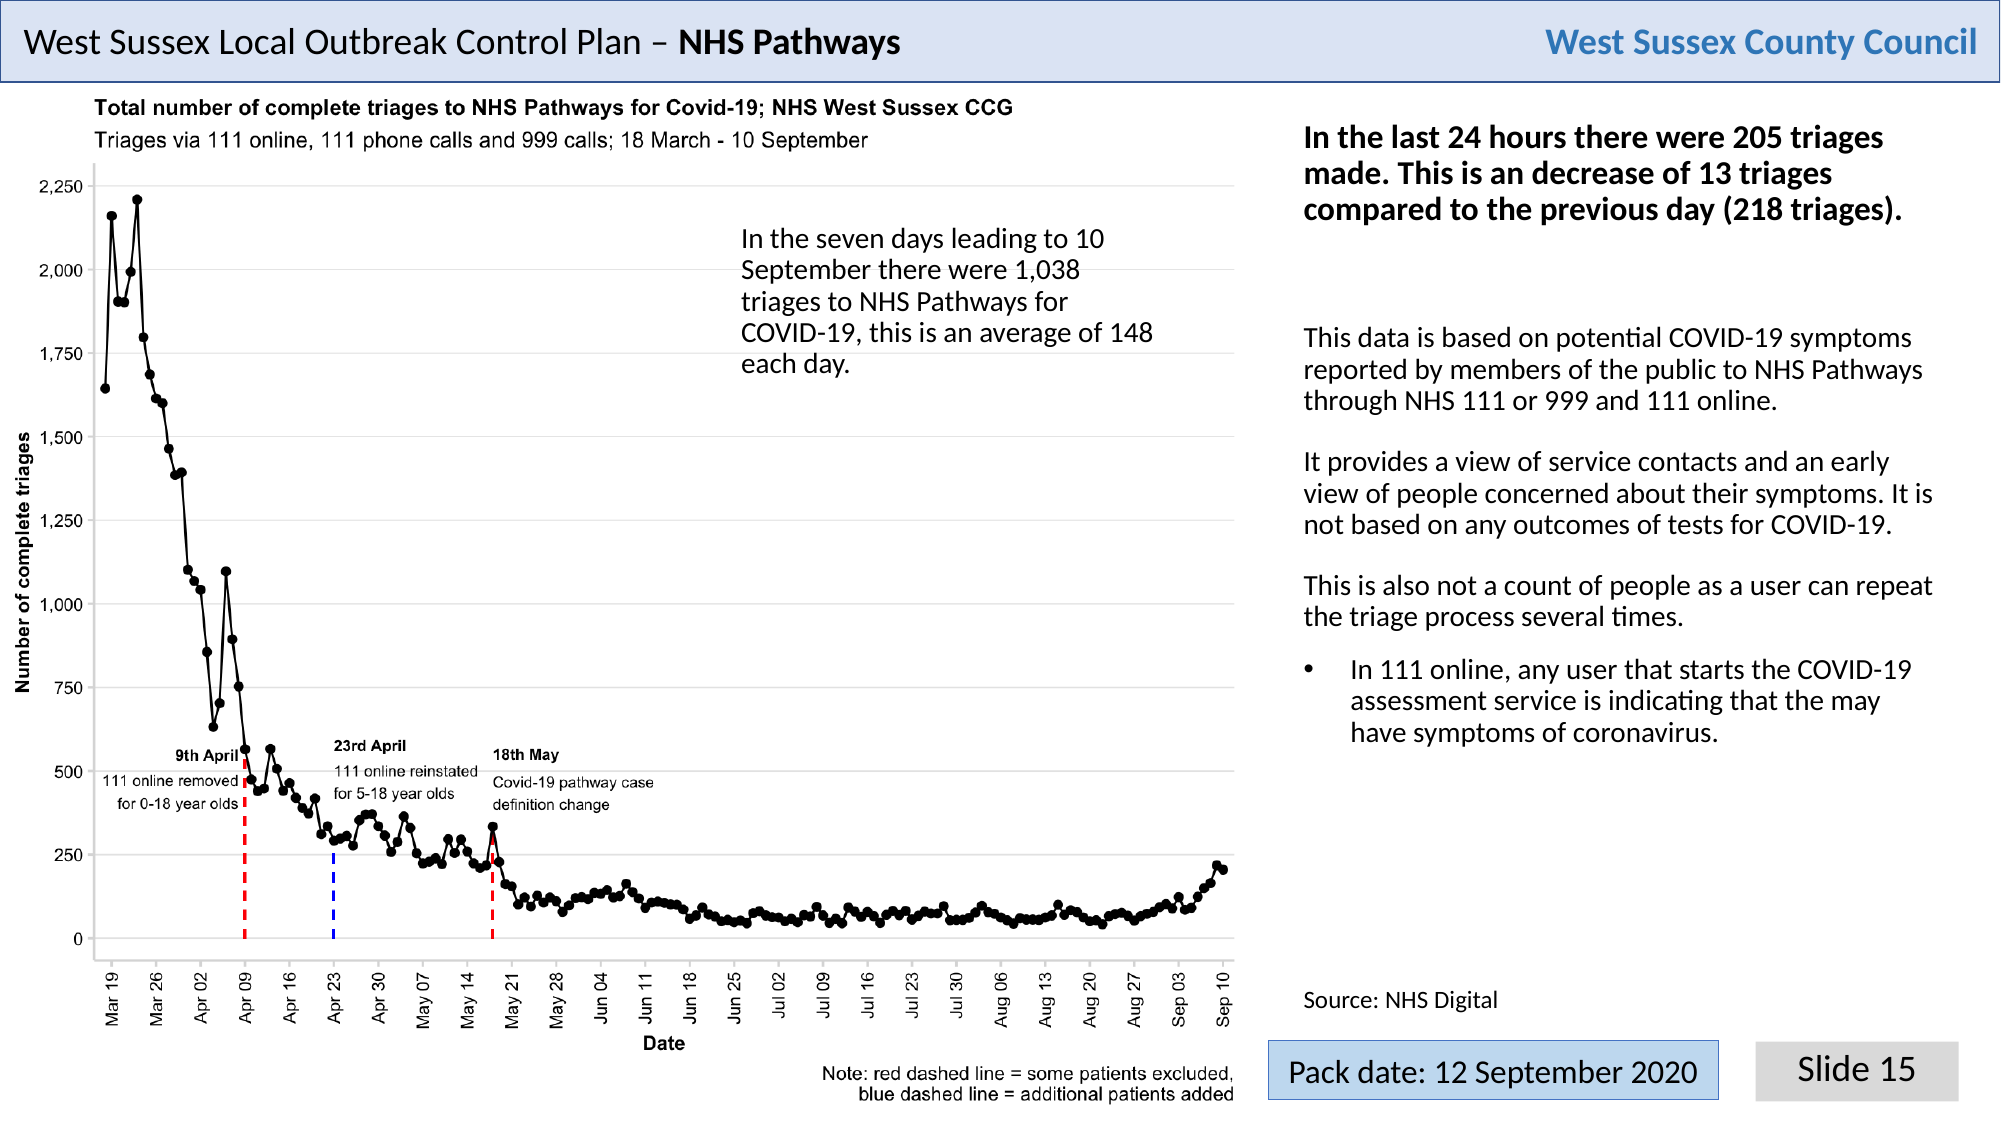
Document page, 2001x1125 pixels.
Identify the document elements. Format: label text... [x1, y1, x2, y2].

list Slide 15 [1755, 1041, 1959, 1102]
list In the last 24 hours there were 205 triages made. This is an decrease of 13 triages compared to the previous day (218 triages). [1288, 112, 1949, 271]
list Source: NHS Digital [1288, 979, 1756, 1017]
picture [3, 86, 1246, 1116]
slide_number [1268, 1040, 1719, 1100]
list This data is based on potential COVID-19 symptoms reported by members of the public to NHS Pathways through NHS 111 or 999 and 111 online. It provides a view of service contacts and an early view of people concerned about their symptoms. It is not based on any outcomes of tests for COVID-19. This is also not a count of people as a user can repeat the triage process several times. In 111 online, any user that starts the COVID-19 assessment service is indicating that the may have symptoms of coronavirus. [1288, 315, 1949, 809]
